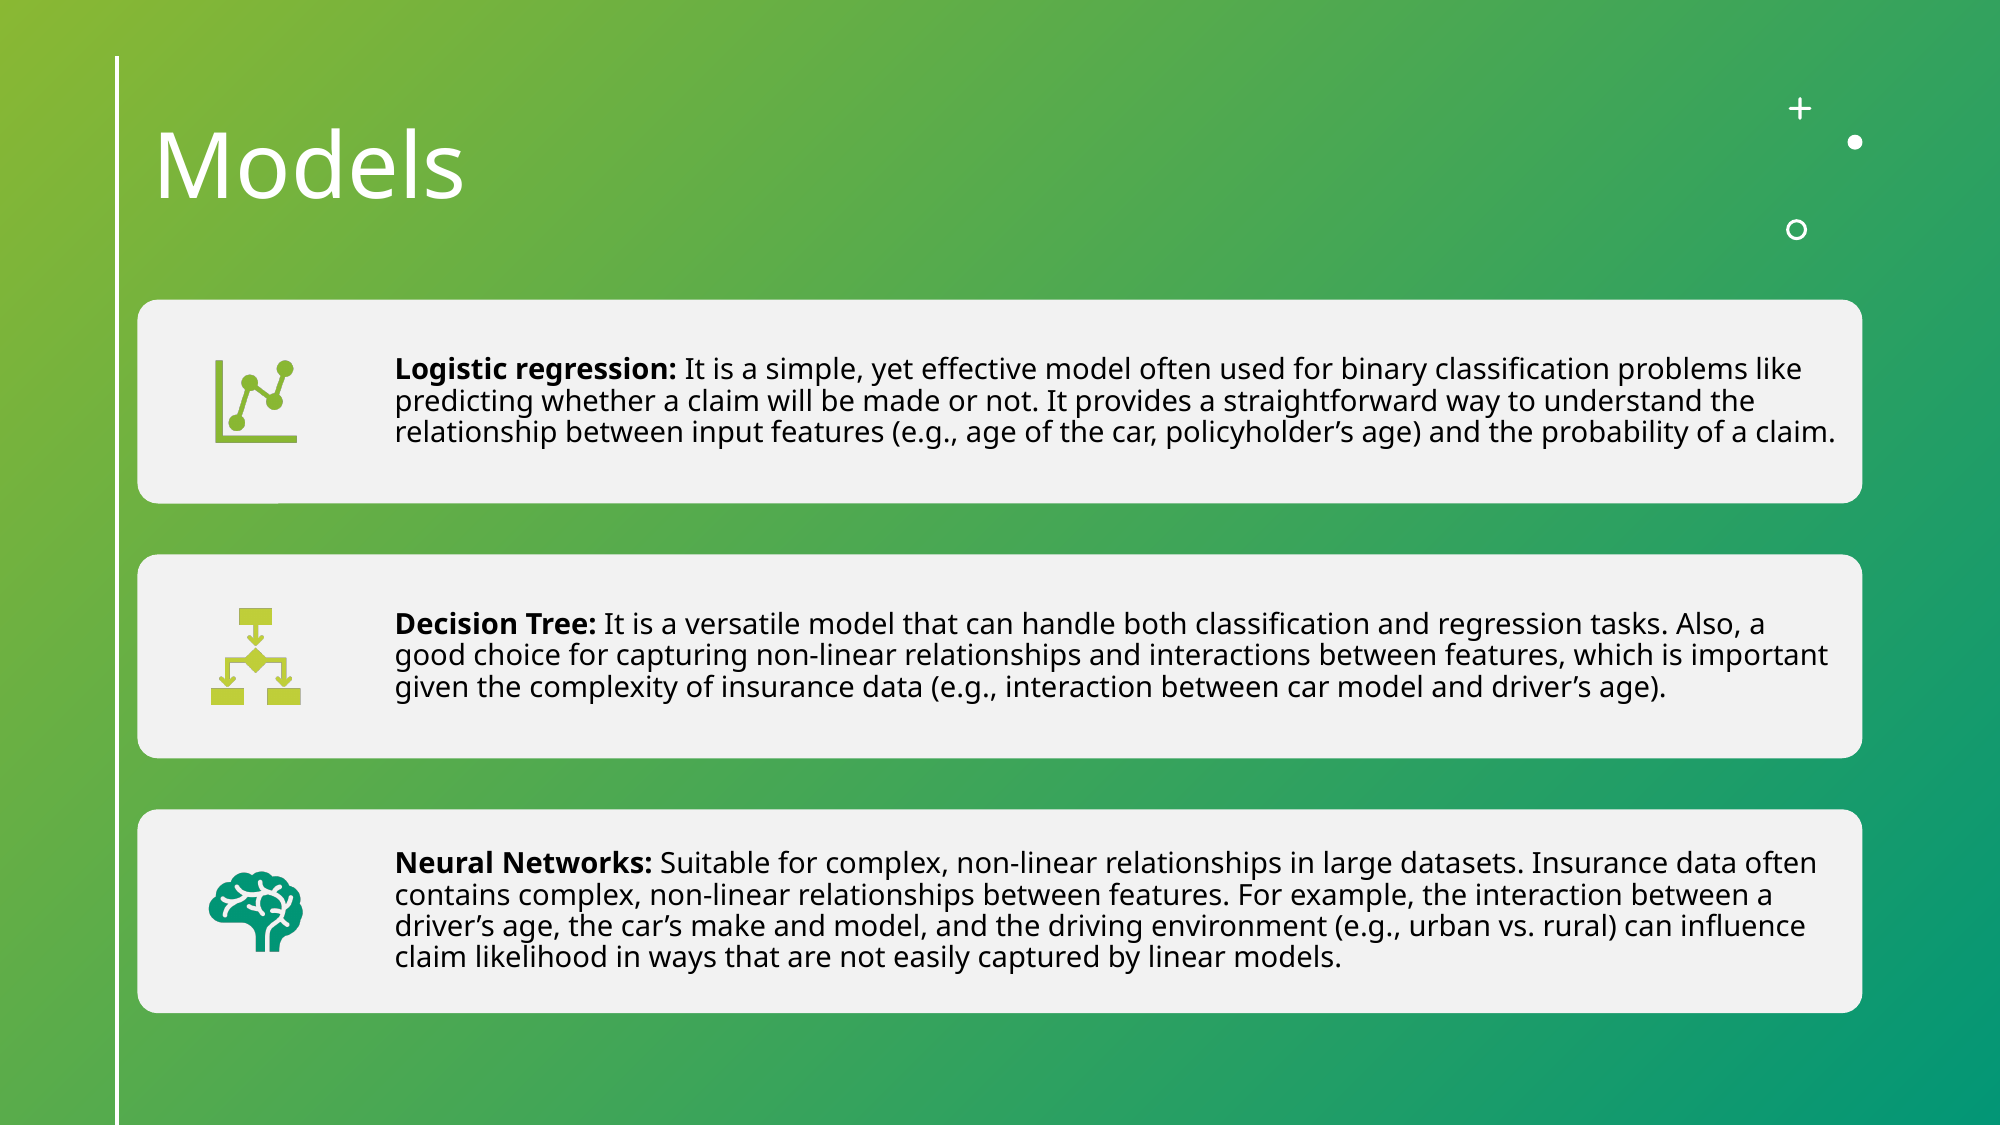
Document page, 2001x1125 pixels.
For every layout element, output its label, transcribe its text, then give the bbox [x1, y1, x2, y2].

title Models [137, 59, 1746, 278]
text_box [1786, 219, 1808, 241]
text_box [0, 0, 2000, 1125]
text_box [1788, 97, 1812, 120]
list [137, 299, 1863, 1014]
text_box [1847, 134, 1863, 150]
